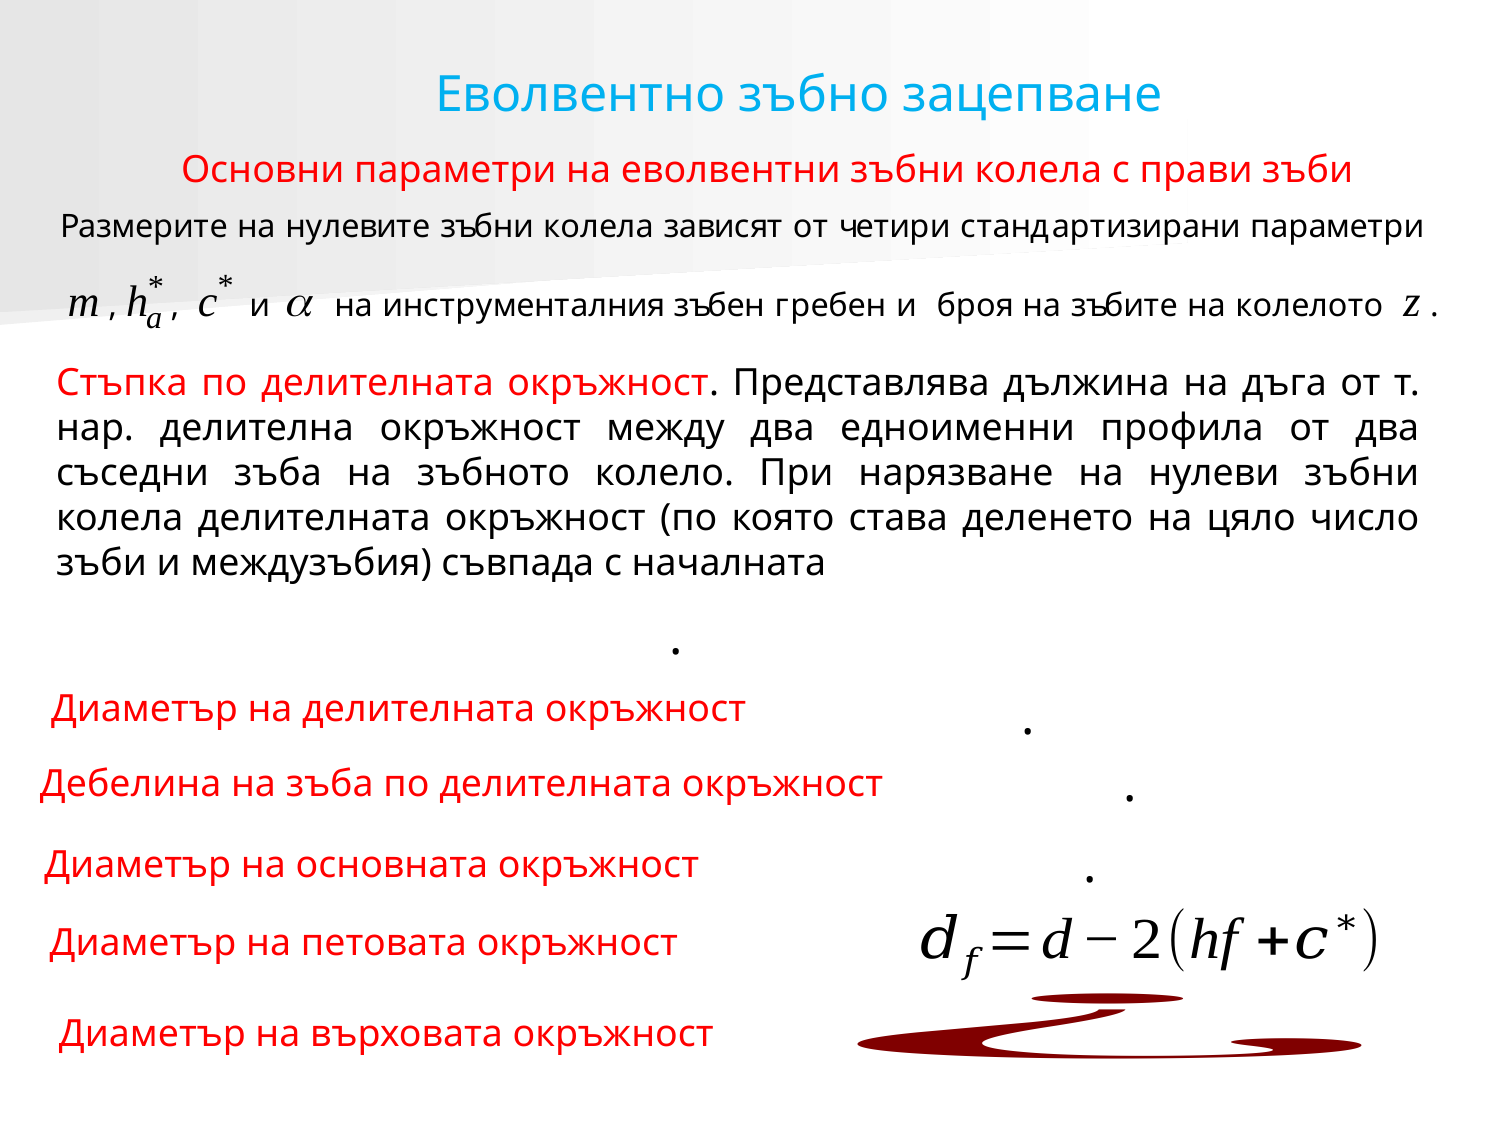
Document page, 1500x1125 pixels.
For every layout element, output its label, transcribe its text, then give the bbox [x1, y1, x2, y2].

text_box Основни параметри на еволвентни зъбни колела с прави зъби [88, 137, 1447, 178]
text_box Дебелина на зъба по делителната окръжност [25, 751, 959, 812]
text_box Диаметър на основната окръжност [29, 832, 715, 893]
text_box Диаметър на върховата окръжност [44, 1001, 730, 1062]
list Еволвентно зъбно зацепване [117, 53, 1463, 149]
picture [60, 178, 1447, 337]
text_box Стъпка по делителната окръжност. Представлява дължина на дъга от т. нар. делителна окръжност между два едноименни профила от два съседни зъба на зъбното колело. При нарязване на нулеви зъбни колела делителната окръжност (по която става деленето на цяло число зъби и междузъбия) съвпада с началната [41, 350, 1436, 591]
text_box Диаметър на делителната окръжност [36, 676, 762, 737]
text_box Диаметър на петовата окръжност [34, 910, 694, 971]
